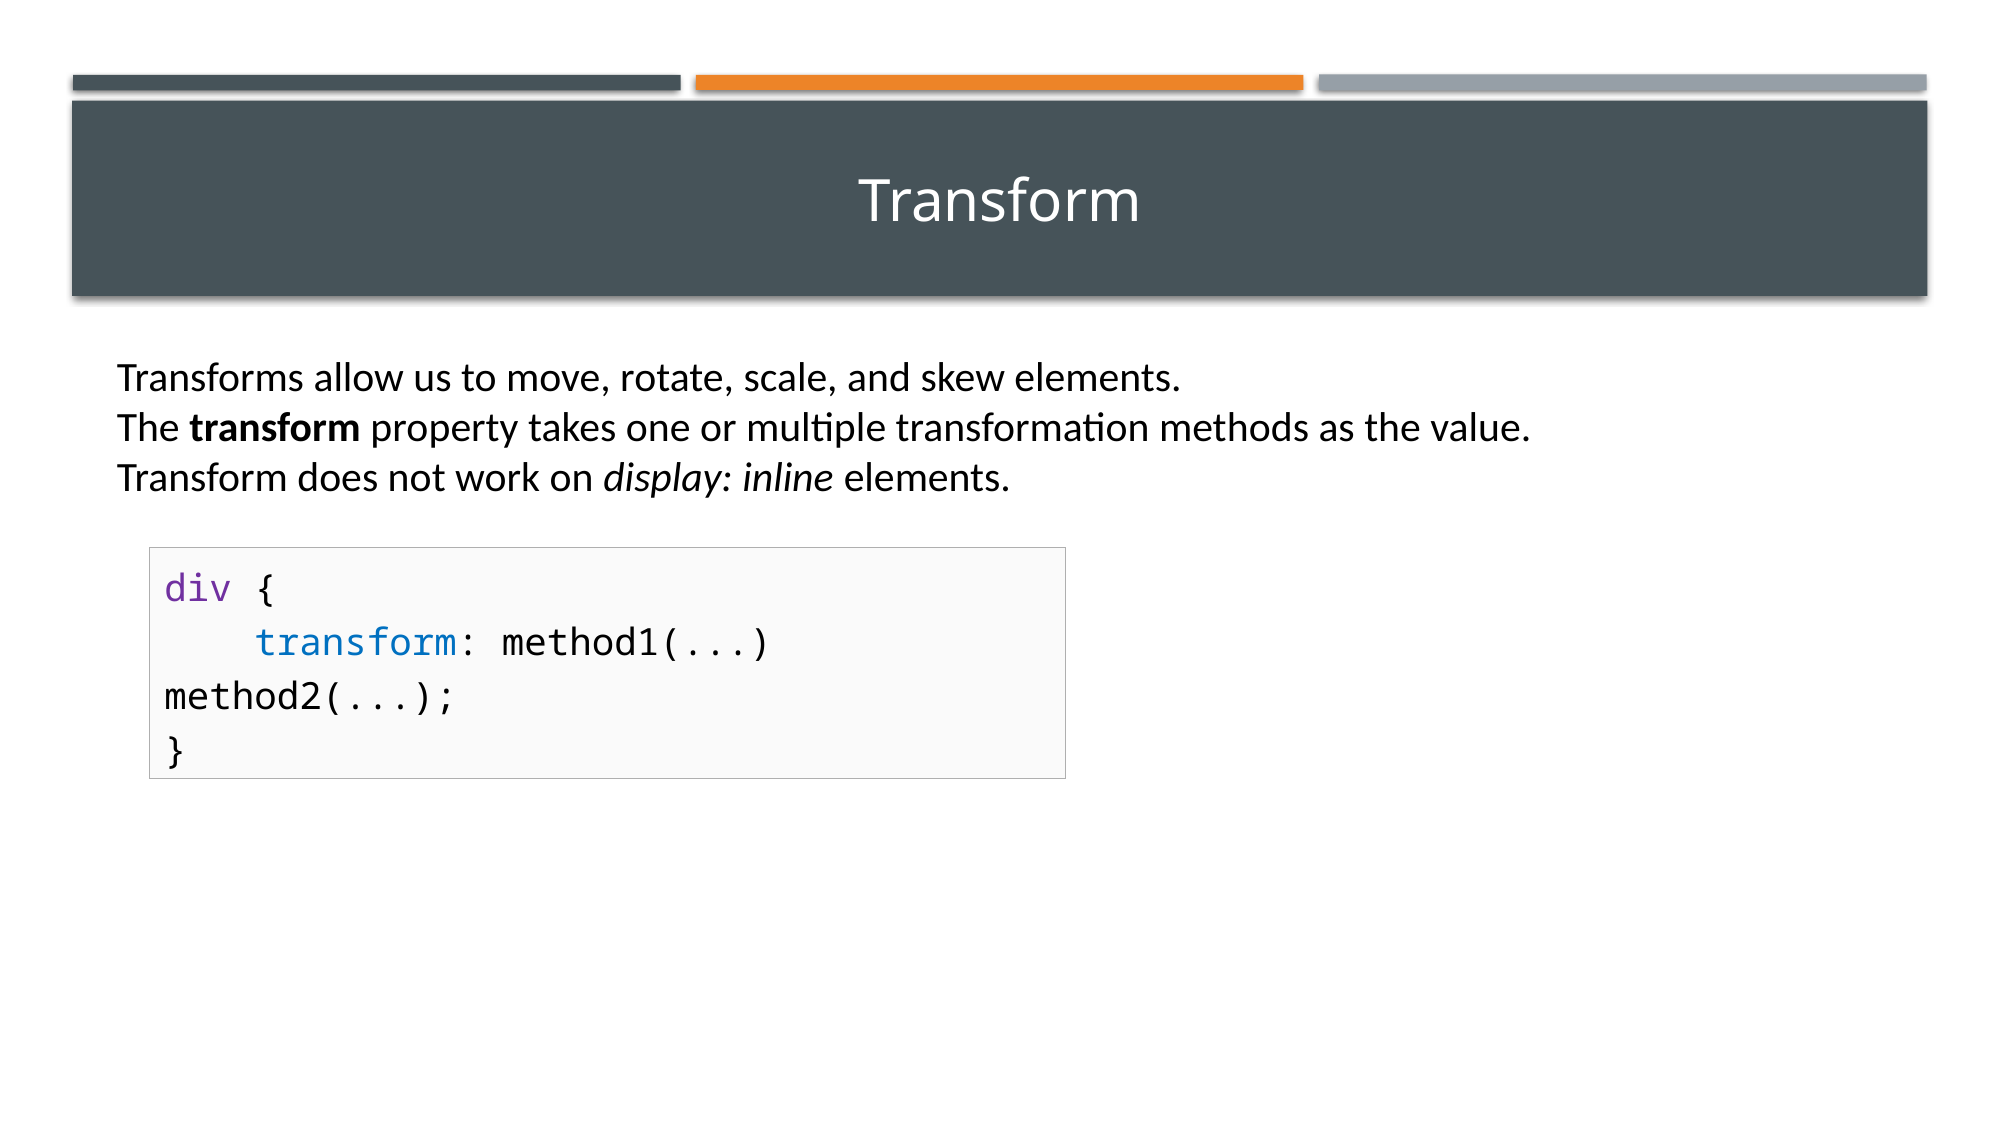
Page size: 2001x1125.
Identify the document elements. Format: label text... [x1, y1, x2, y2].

text_box div { transform: method1(...) method2(...); } [149, 547, 1066, 779]
title Transform [95, 152, 1905, 241]
text_box Transforms allow us to move, rotate, scale, and skew elements. The transform property takes one or multiple transformation methods as the value. Transform does not work on display: inline elements. [102, 342, 1547, 508]
